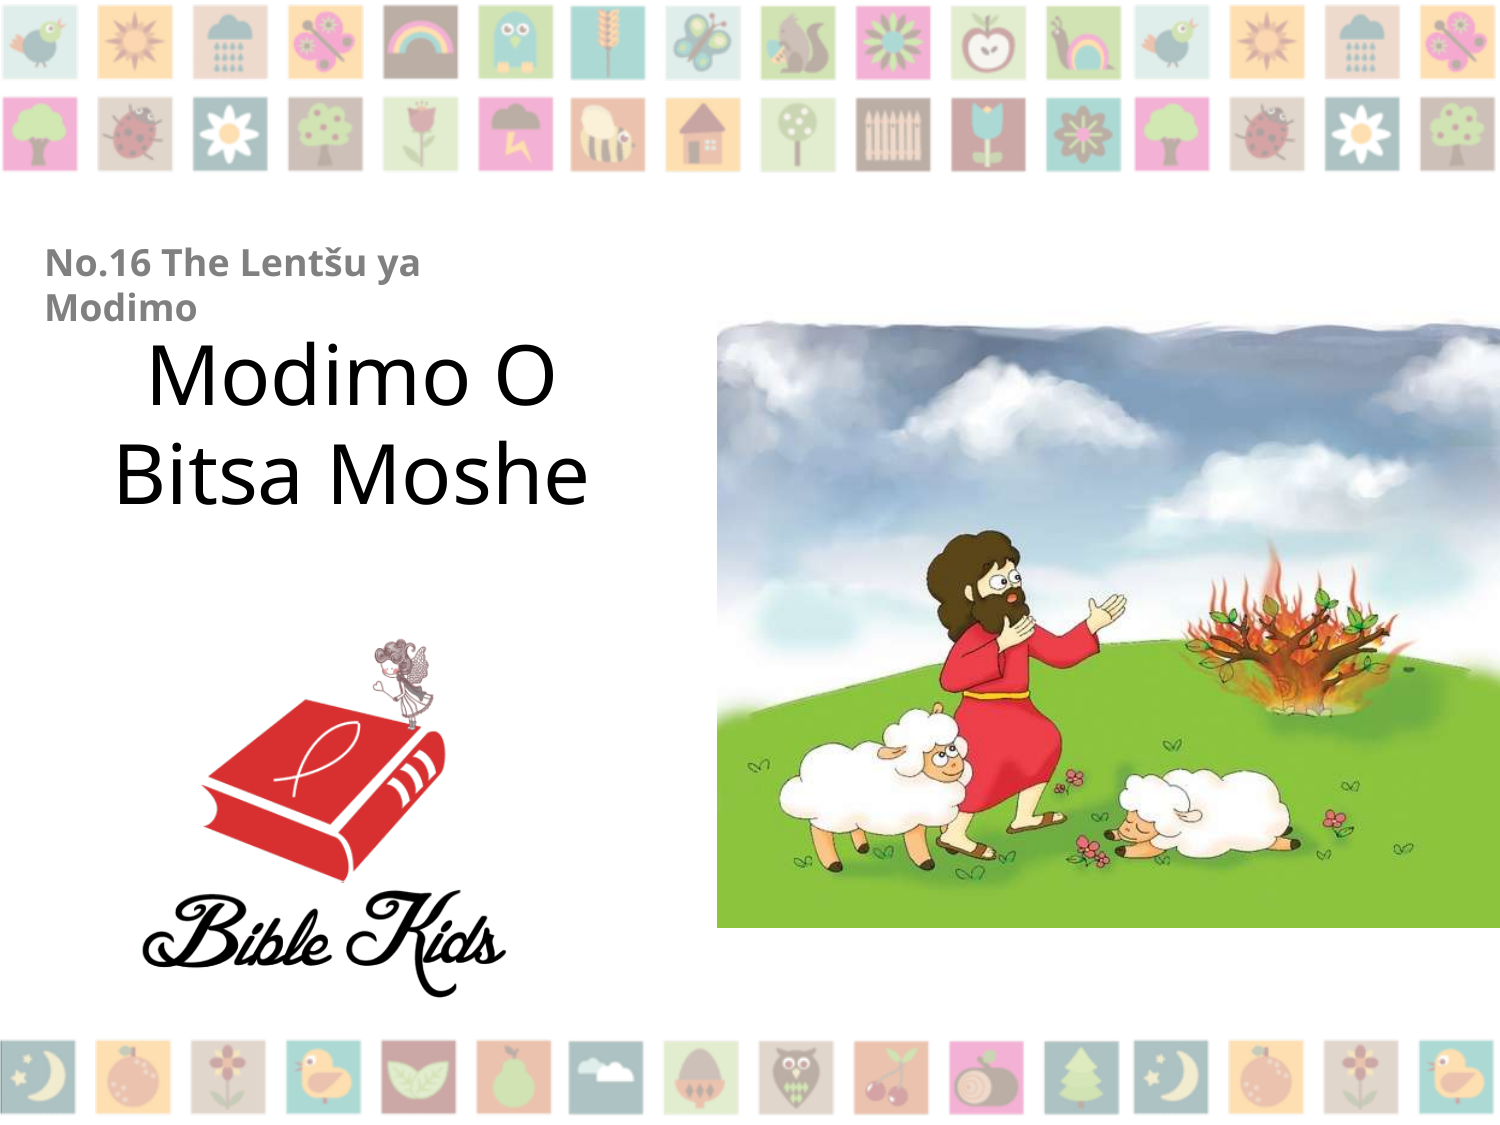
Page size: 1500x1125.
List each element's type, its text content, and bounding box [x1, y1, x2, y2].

picture [117, 600, 544, 1027]
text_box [0, 1028, 1500, 1118]
text_box Modimo O Bitsa Moshe [29, 314, 675, 530]
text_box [0, 3, 1500, 181]
text_box No.16 The Lentšu ya Modimo [29, 231, 543, 314]
picture [717, 292, 1500, 928]
